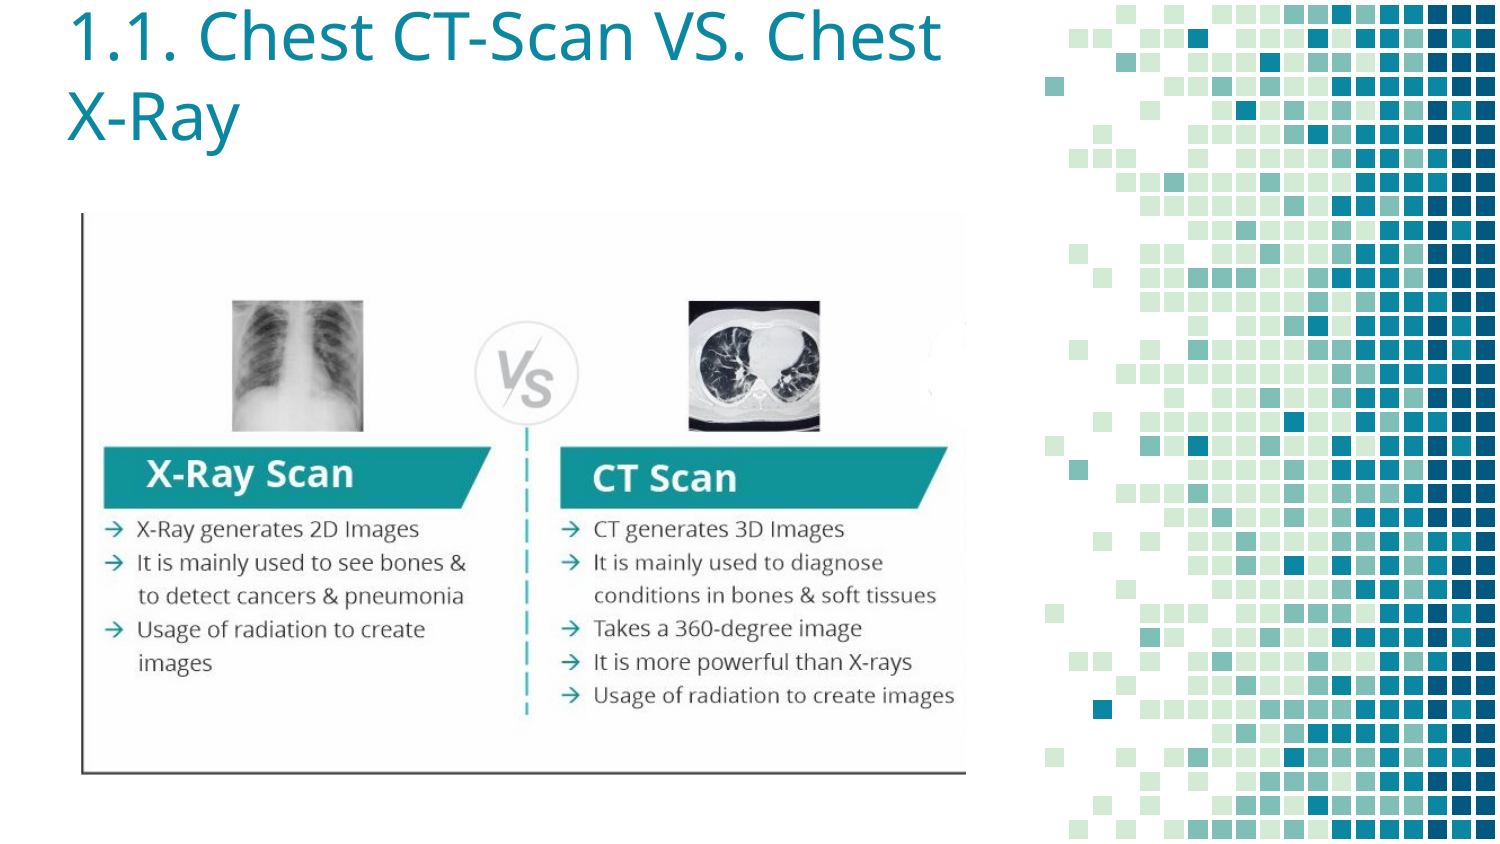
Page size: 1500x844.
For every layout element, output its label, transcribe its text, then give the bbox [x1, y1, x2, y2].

picture [81, 213, 967, 776]
title 1.1. Chest CT-Scan VS. Chest X-Ray [52, 32, 966, 169]
